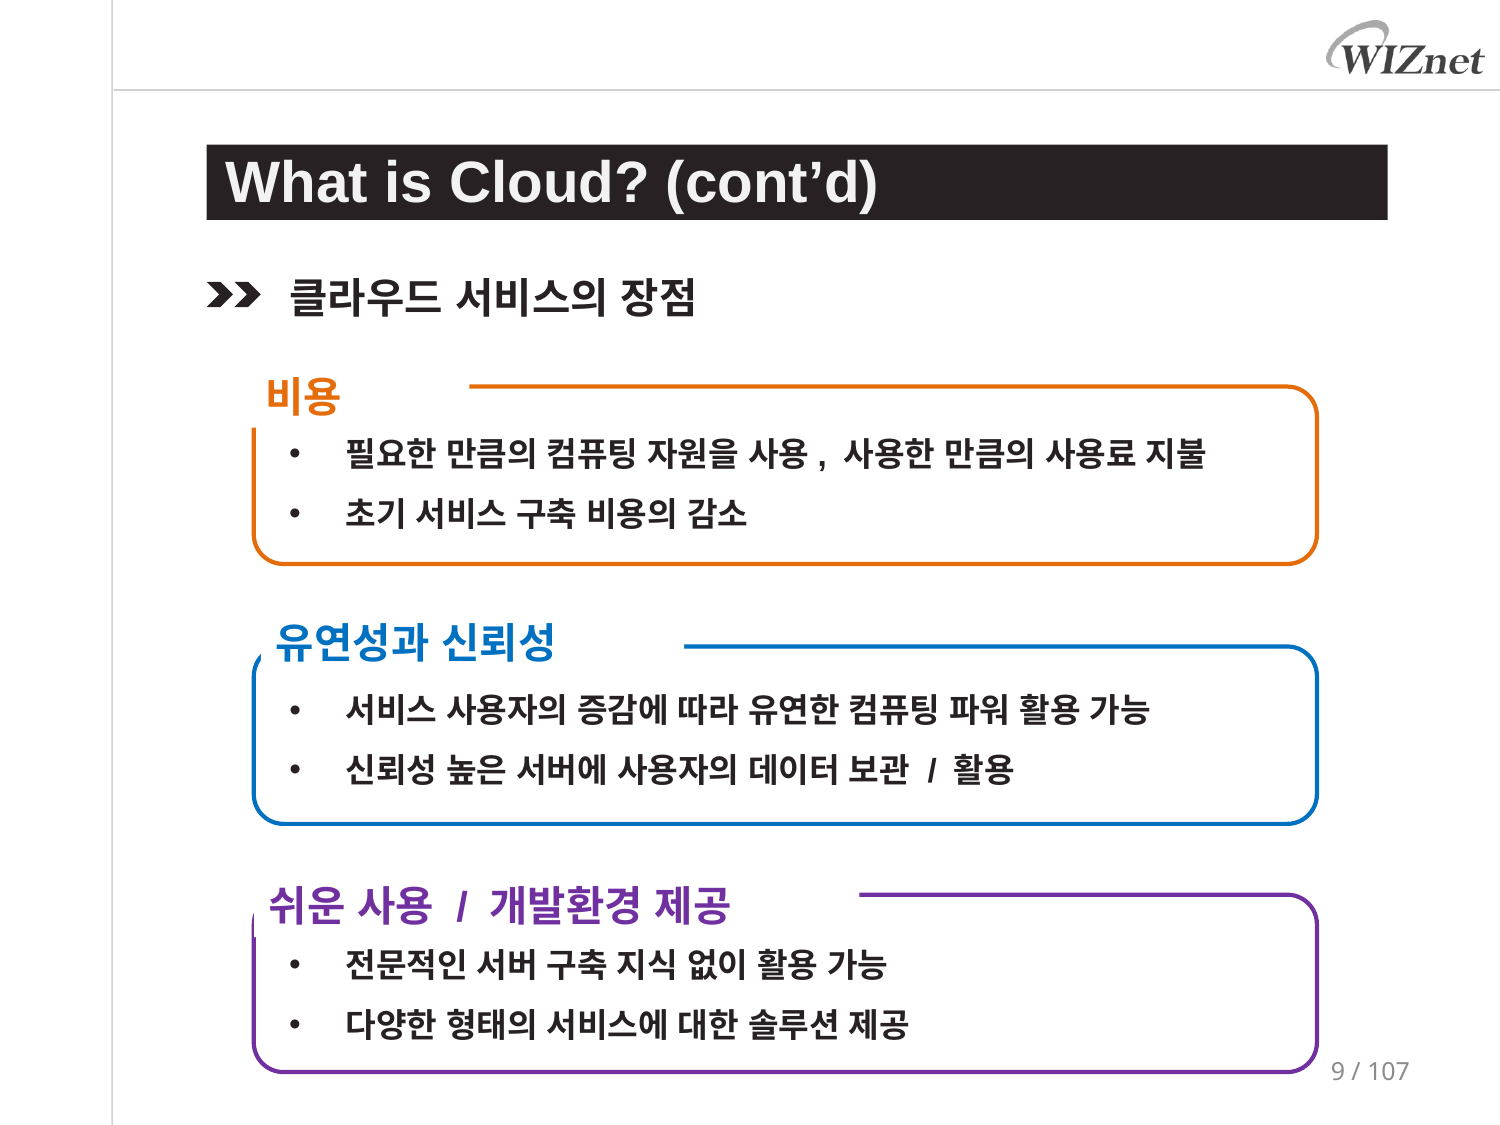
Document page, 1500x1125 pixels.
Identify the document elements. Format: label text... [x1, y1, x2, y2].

text_box [251, 428, 1319, 567]
text_box 필요한 만큼의 컴퓨팅 자원을 사용, 사용한 만큼의 사용료 지불 초기 서비스 구축 비용의 감소 [274, 406, 1325, 541]
text_box 쉬운 사용 / 개발환경 제공 [254, 847, 860, 938]
text_box 유연성과 신뢰성 [260, 609, 685, 675]
text_box [470, 384, 1318, 406]
text_box [251, 644, 1320, 826]
slide_number 9 / 107 [1074, 1042, 1425, 1103]
text_box 비용 [250, 339, 470, 428]
text_box 서비스 사용자의 증감에 따라 유연한 컴퓨팅 파워 활용 가능 신뢰성 높은 서버에 사용자의 데이터 보관 / 활용 [274, 662, 1276, 797]
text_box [206, 264, 1389, 331]
text_box What is Cloud? (cont’d) [194, 137, 1447, 222]
text_box 전문적인 서버 구축 지식 없이 활용 가능 다양한 형태의 서비스에 대한 솔루션 제공 [274, 917, 1025, 1052]
picture [1326, 20, 1485, 74]
text_box [251, 892, 1320, 1075]
